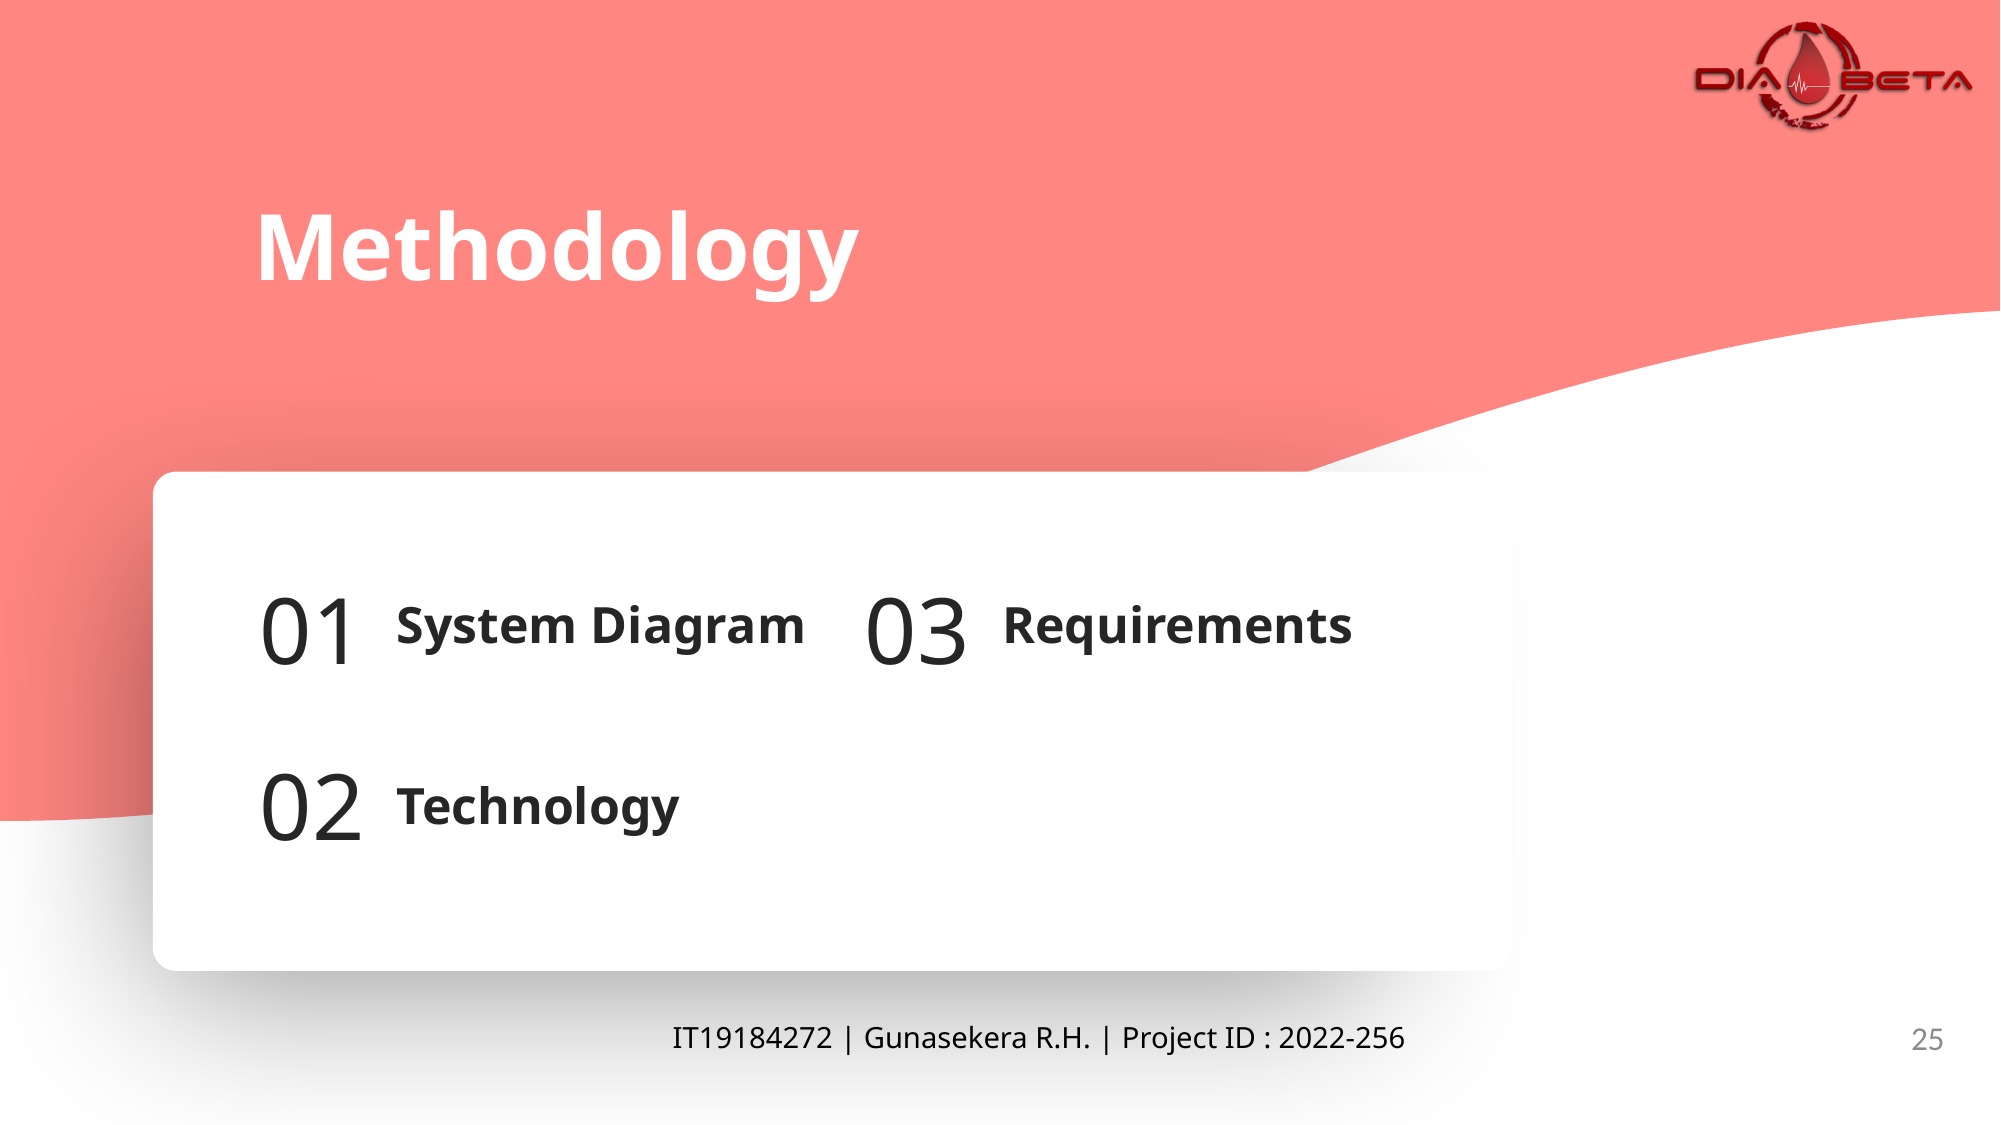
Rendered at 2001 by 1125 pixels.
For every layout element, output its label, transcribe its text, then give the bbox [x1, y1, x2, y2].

picture [1575, 0, 2000, 220]
text_box System Diagram [382, 597, 820, 661]
text_box Technology [382, 778, 833, 842]
text_box 01 [215, 565, 380, 691]
text_box [0, 0, 2000, 822]
text_box 02 [215, 741, 380, 867]
slide_number 25 [1513, 1007, 1960, 1068]
text_box 03 [820, 565, 985, 691]
text_box [151, 470, 1513, 973]
text_box IT19184272 | Gunasekera R.H. | Project ID : 2022-256 [657, 1007, 1468, 1067]
text_box Methodology [238, 181, 1091, 307]
text_box Requirements [987, 597, 1438, 661]
